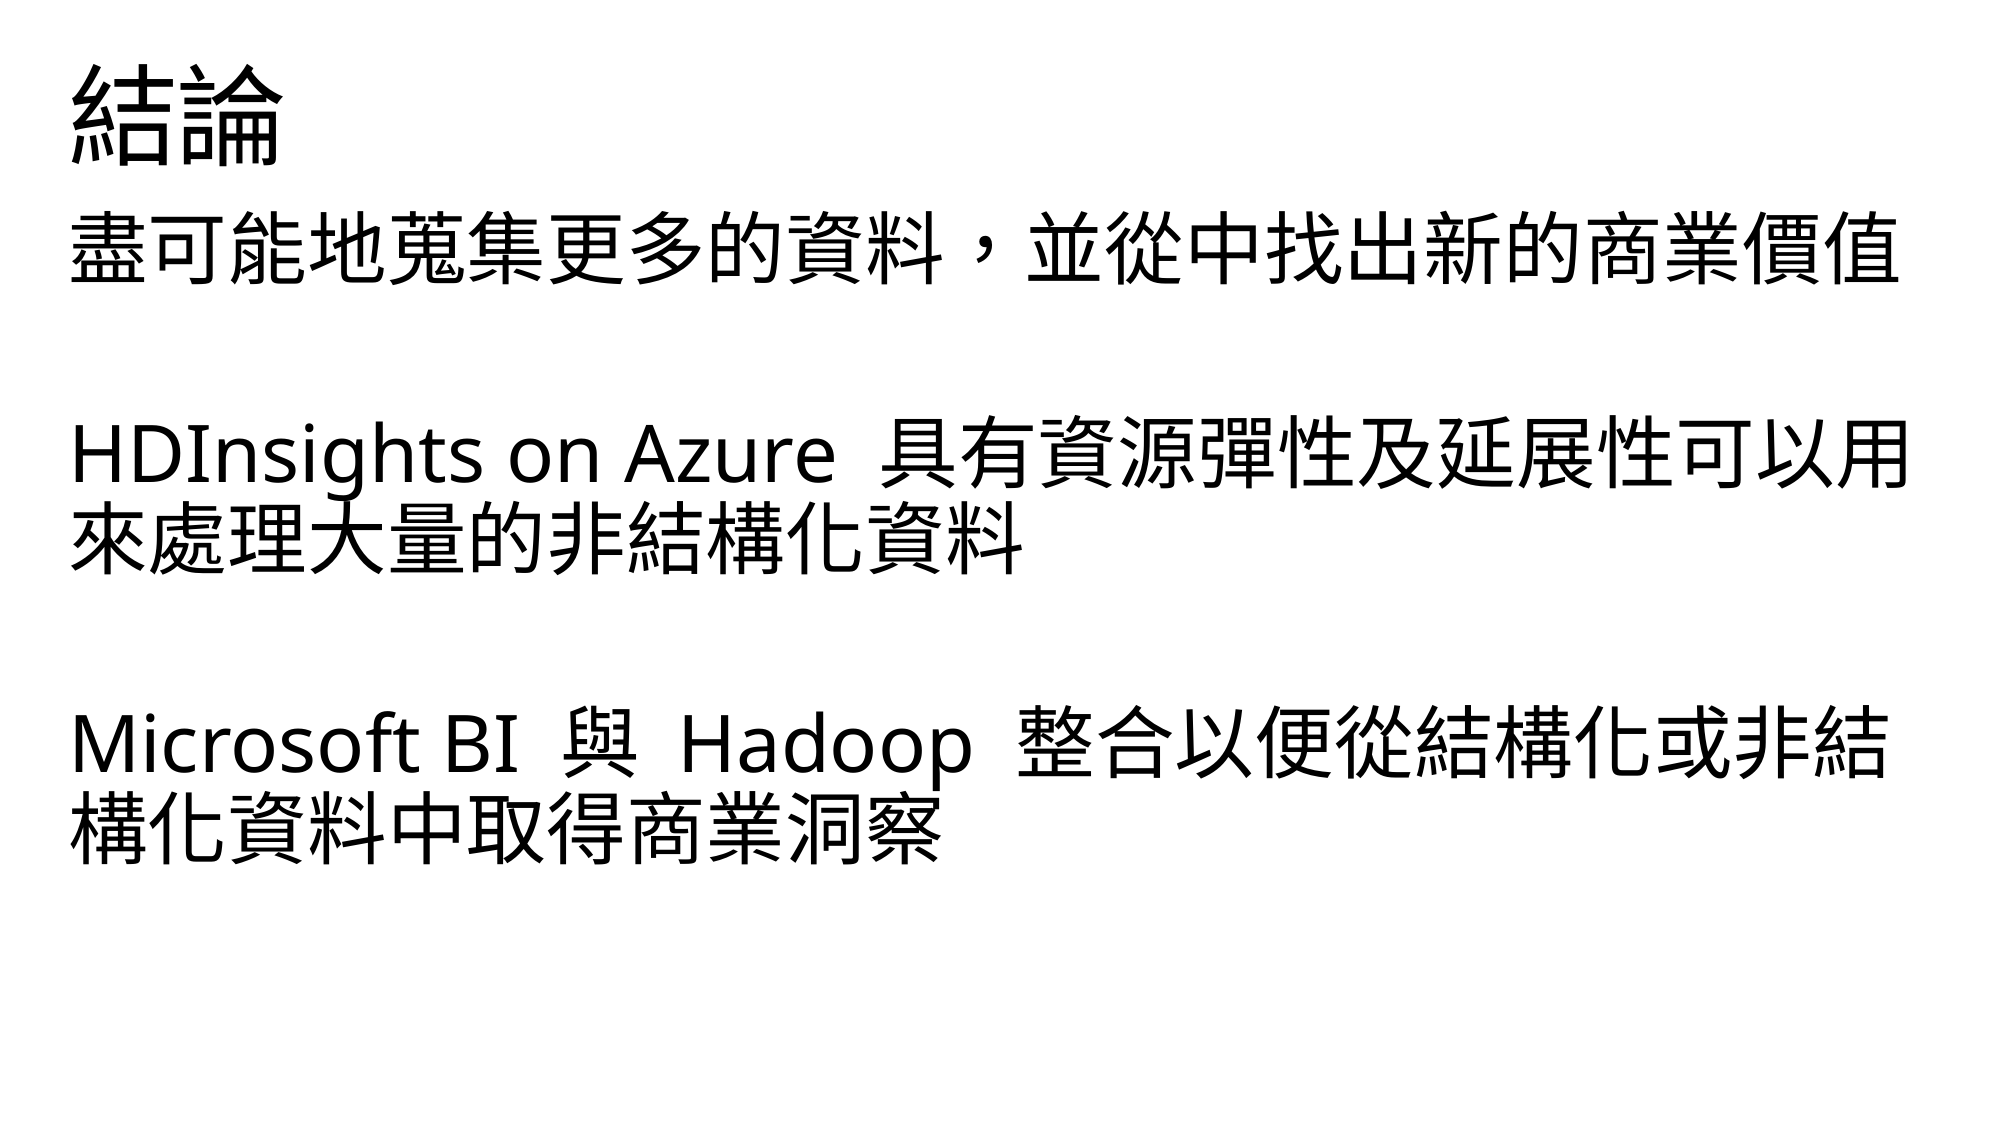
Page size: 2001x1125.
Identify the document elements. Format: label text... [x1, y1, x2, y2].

title 結論 [44, 47, 1957, 196]
list 盡可能地蒐集更多的資料，並從中找出新的商業價值 HDInsights on Azure 具有資源彈性及延展性可以用來處理大量的非結構化資料 Microsoft BI 與 Hadoop 整合以便從結構化或非結構化資料中取得商業洞察 [44, 195, 1956, 911]
